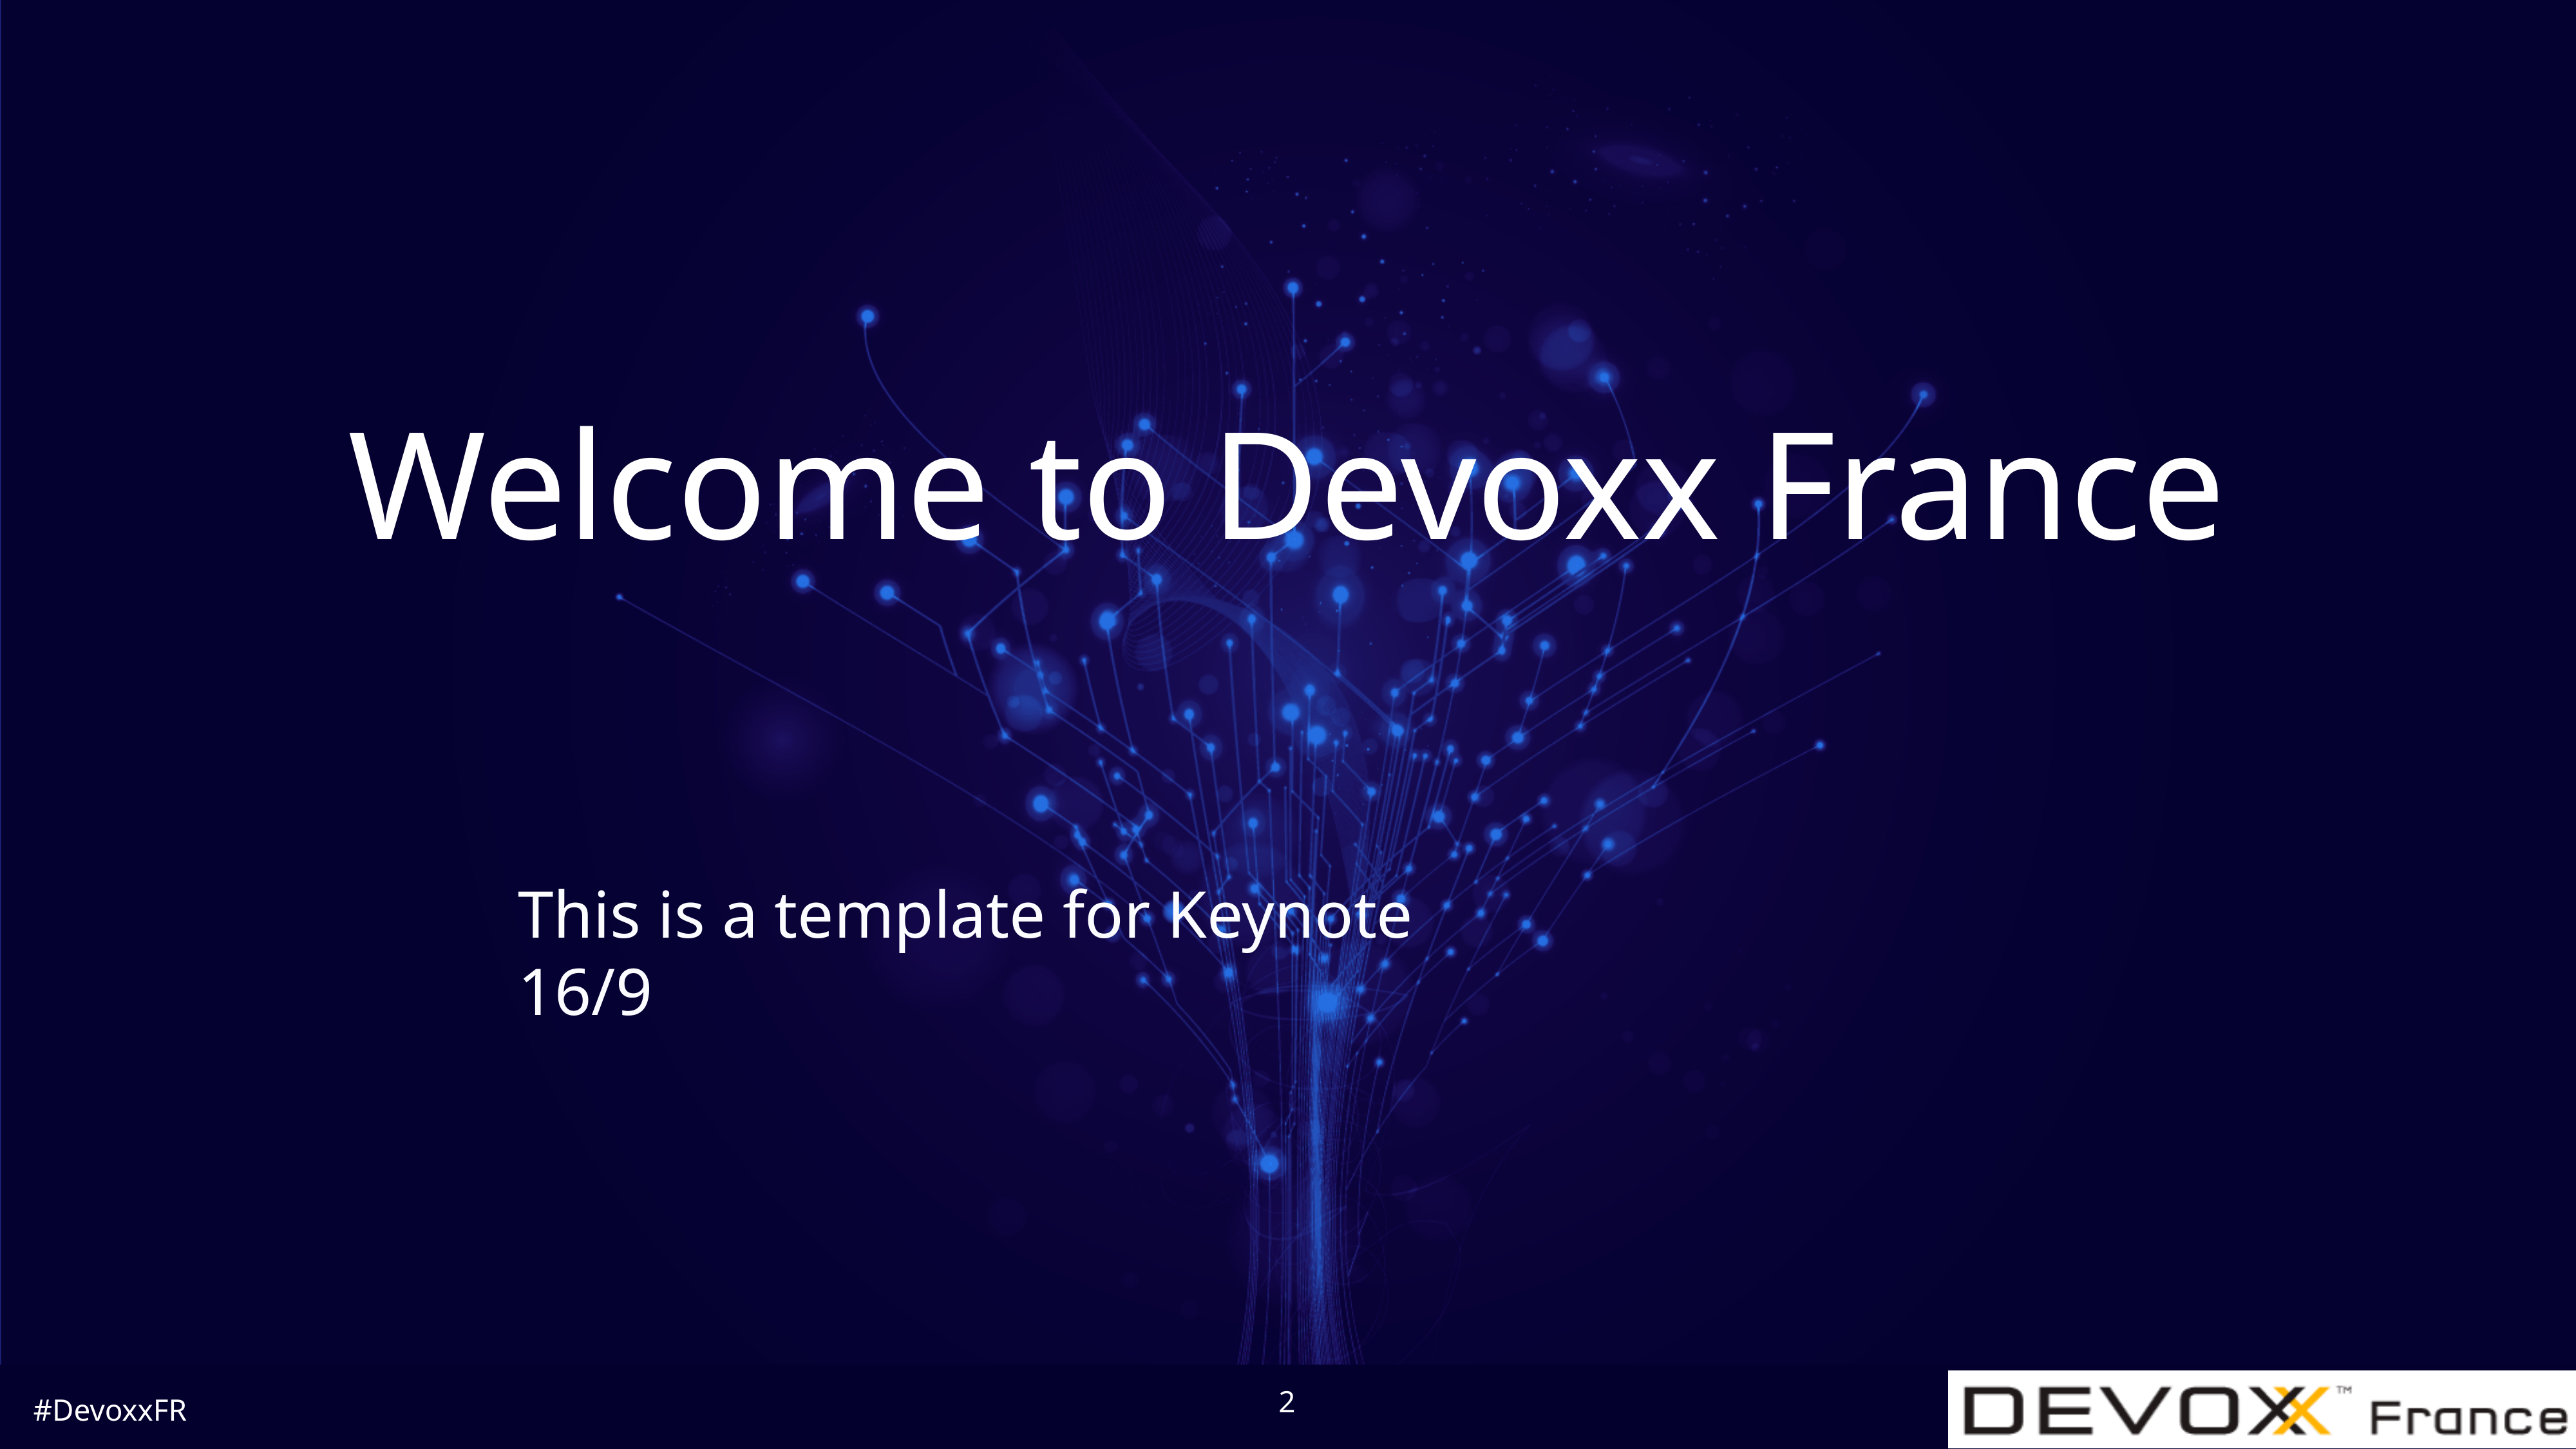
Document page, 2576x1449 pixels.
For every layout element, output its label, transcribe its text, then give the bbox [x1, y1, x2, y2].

title Welcome to Devoxx France [249, 368, 2325, 578]
slide_number 2 [1269, 1375, 1305, 1427]
picture [0, 0, 2576, 1364]
picture [1948, 1370, 2576, 1448]
list This is a template for Keynote 16/9 [510, 866, 2066, 1167]
